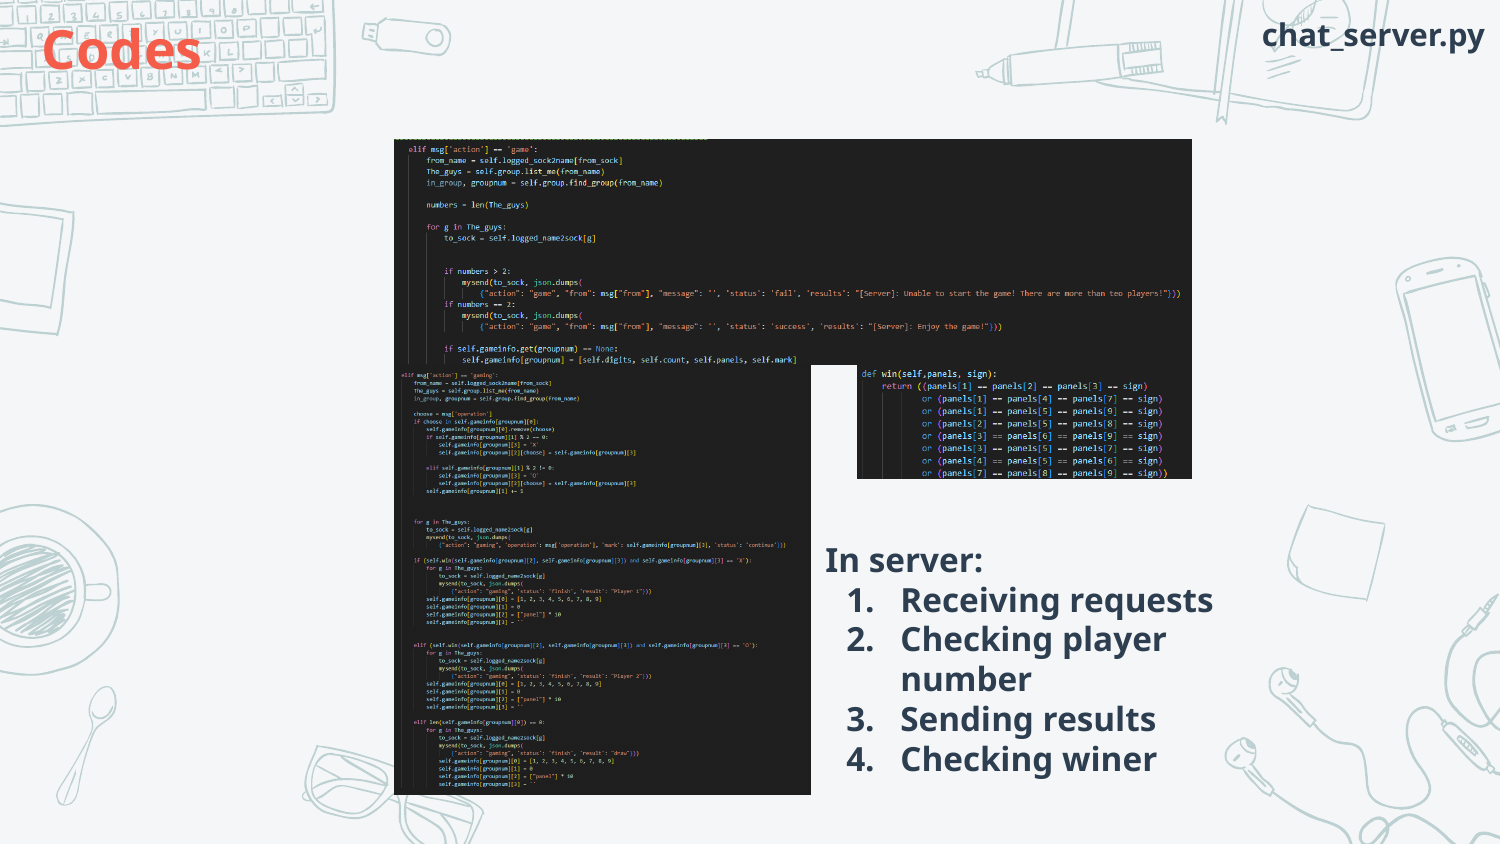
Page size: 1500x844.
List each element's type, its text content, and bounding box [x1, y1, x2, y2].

list chat_server.py [1015, 0, 1500, 96]
text_box In server: Receiving requests Checking player number Sending results Checking winer [815, 523, 1239, 794]
picture [394, 139, 1192, 796]
title Codes [0, 0, 687, 96]
